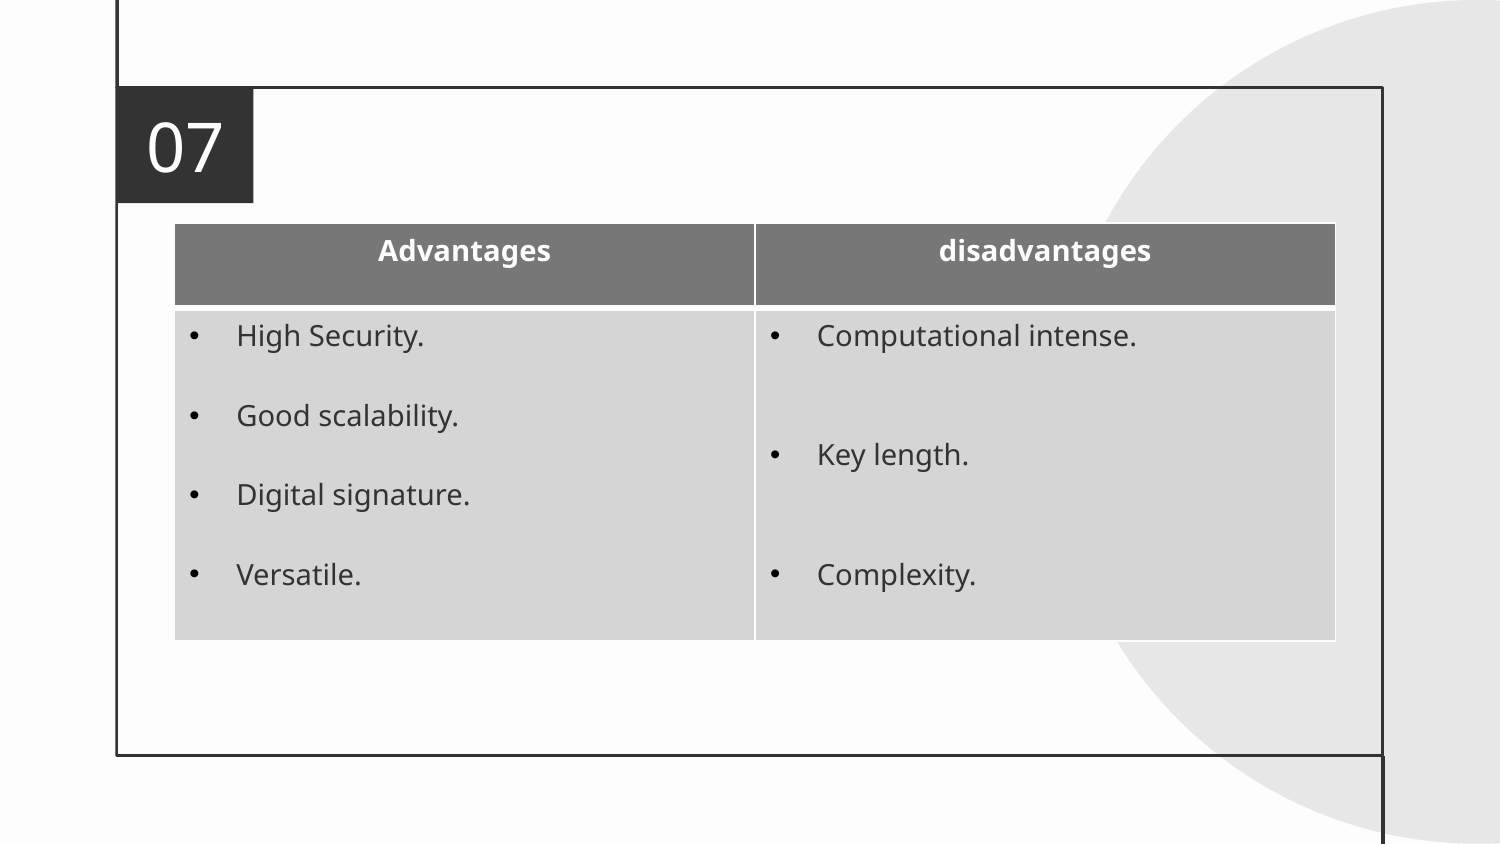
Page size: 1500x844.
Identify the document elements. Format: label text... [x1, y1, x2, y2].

table_cell High Security. Good scalability. Digital signature. Versatile. [175, 311, 754, 640]
title 07 [118, 87, 254, 204]
table_header disadvantages [756, 224, 1335, 305]
table_cell Computational intense. Key length. Complexity. [756, 311, 1335, 640]
table_header Advantages [175, 224, 754, 305]
